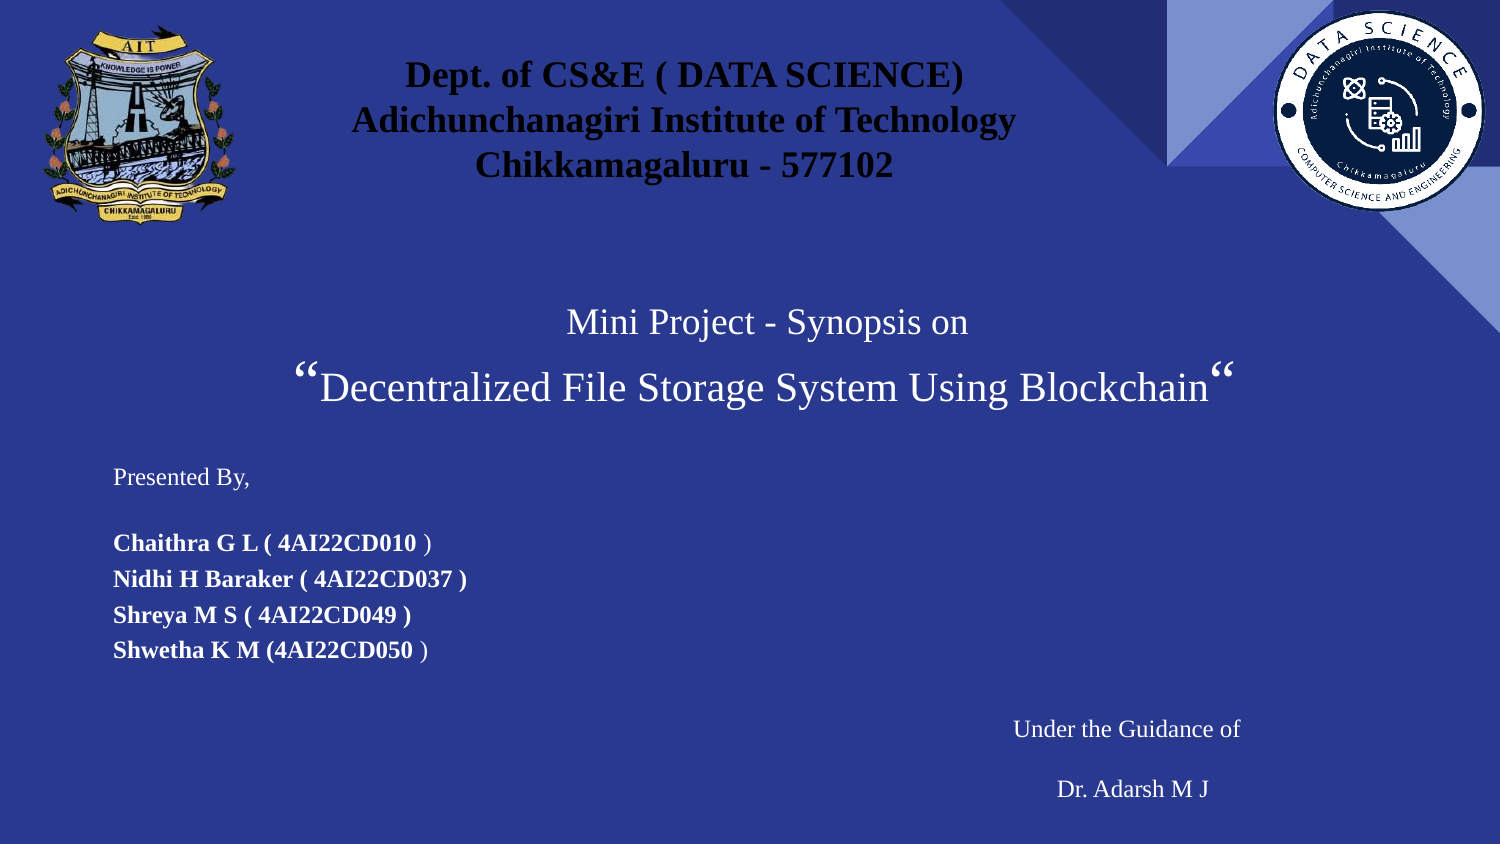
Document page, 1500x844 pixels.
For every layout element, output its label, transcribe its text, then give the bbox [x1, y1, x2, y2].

title Mini Project - Synopsis on “Decentralized File Storage System Using Blockchain“ [98, 237, 1447, 429]
text_box Dept. of CS&E ( DATA SCIENCE) Adichunchanagiri Institute of Technology Chikkamagaluru - 577102 [276, 35, 1093, 200]
picture [28, 10, 251, 238]
picture [1241, 0, 1500, 250]
subtitle Presented By, Chaithra G L ( 4AI22CD010 ) Nidhi H Baraker ( 4AI22CD037 ) Shreya M S ( 4AI22CD049 ) Shwetha K M (4AI22CD050 ) Under the Guidance of Dr. Adarsh M J [98, 445, 1447, 786]
